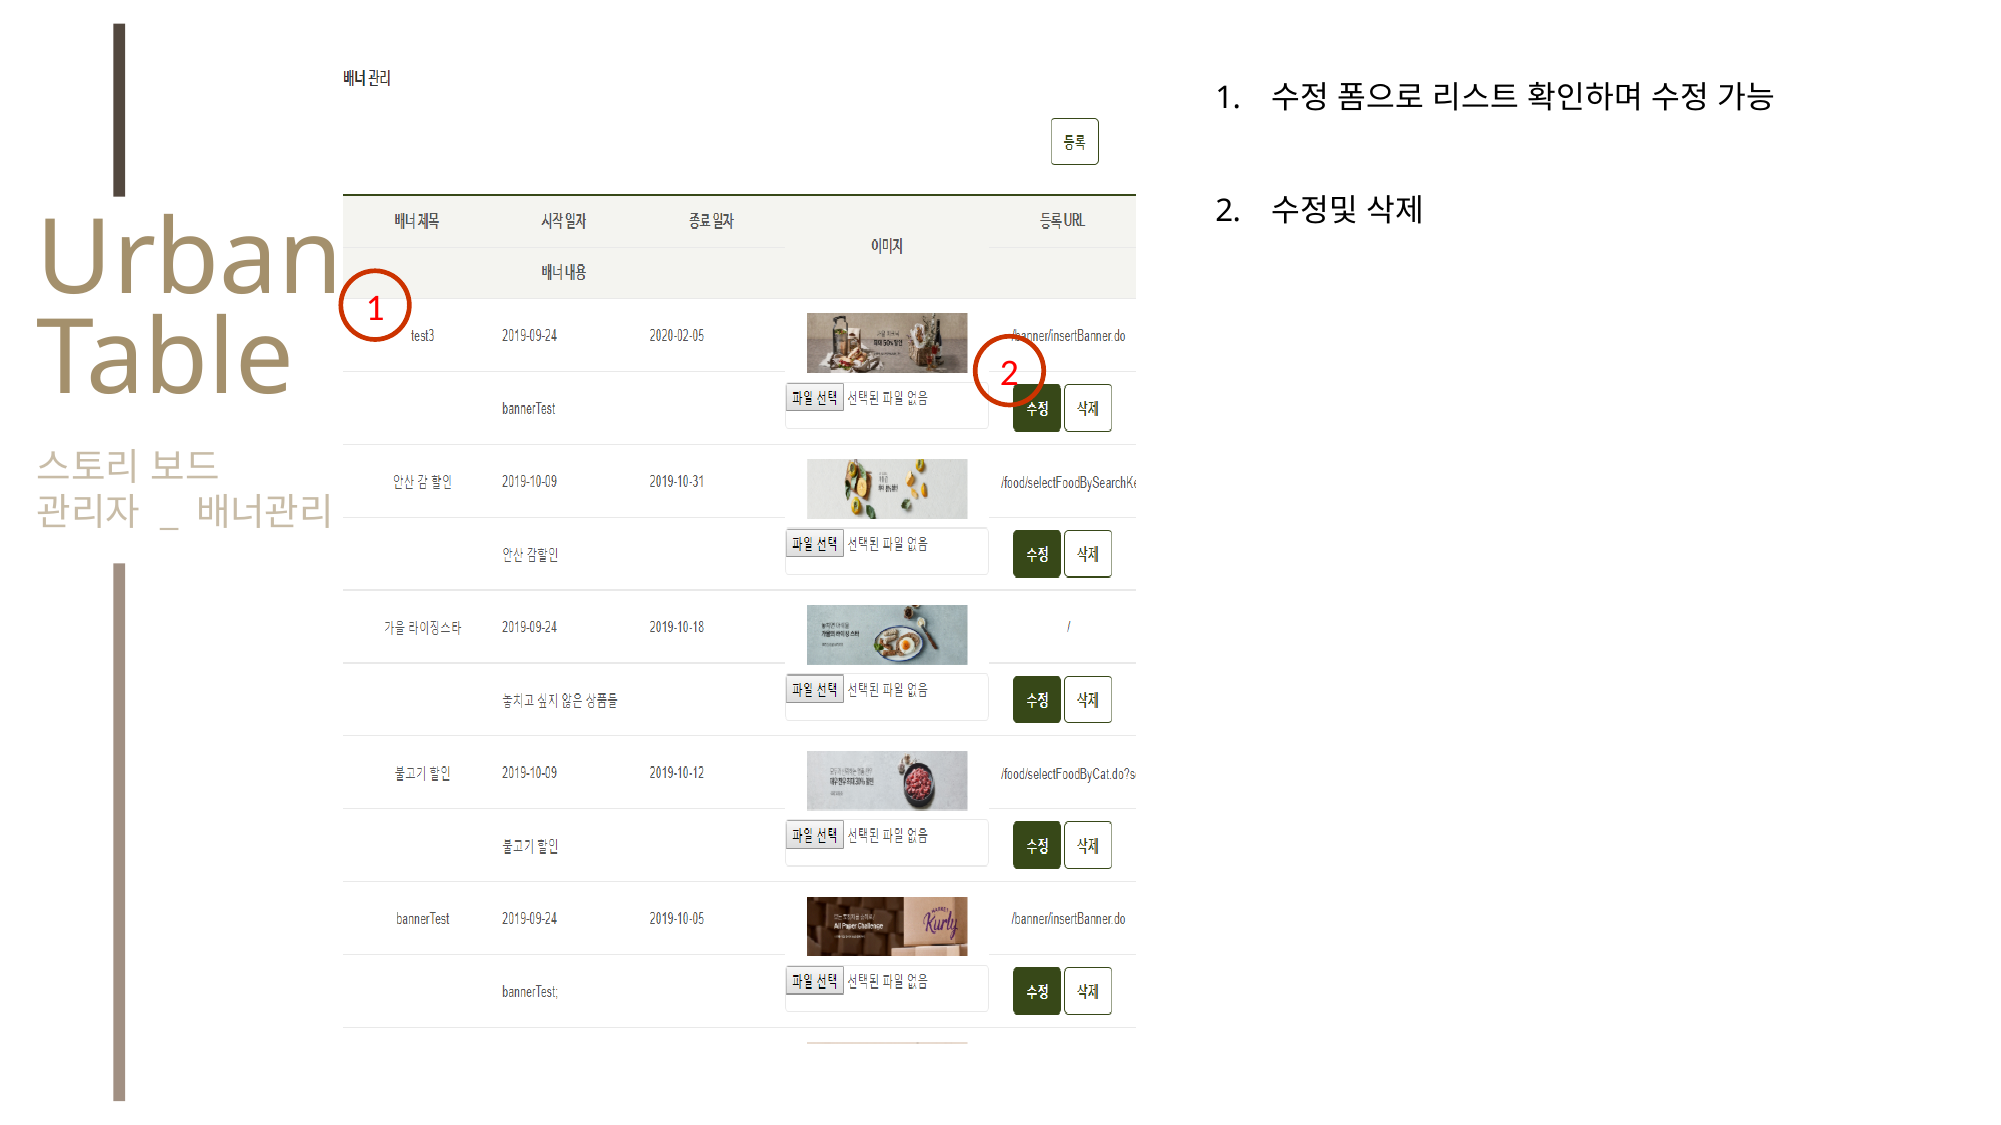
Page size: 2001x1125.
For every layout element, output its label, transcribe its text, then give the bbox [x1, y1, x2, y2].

text_box 스토리 보드 관리자 _ 배너관리 [22, 435, 329, 541]
text_box Urban Table [22, 206, 329, 421]
text_box [112, 23, 126, 198]
text_box [112, 562, 126, 1102]
text_box 수정 폼으로 리스트 확인하며 수정 가능 수정및 삭제 [1200, 51, 1894, 1062]
picture [329, 32, 1152, 1044]
